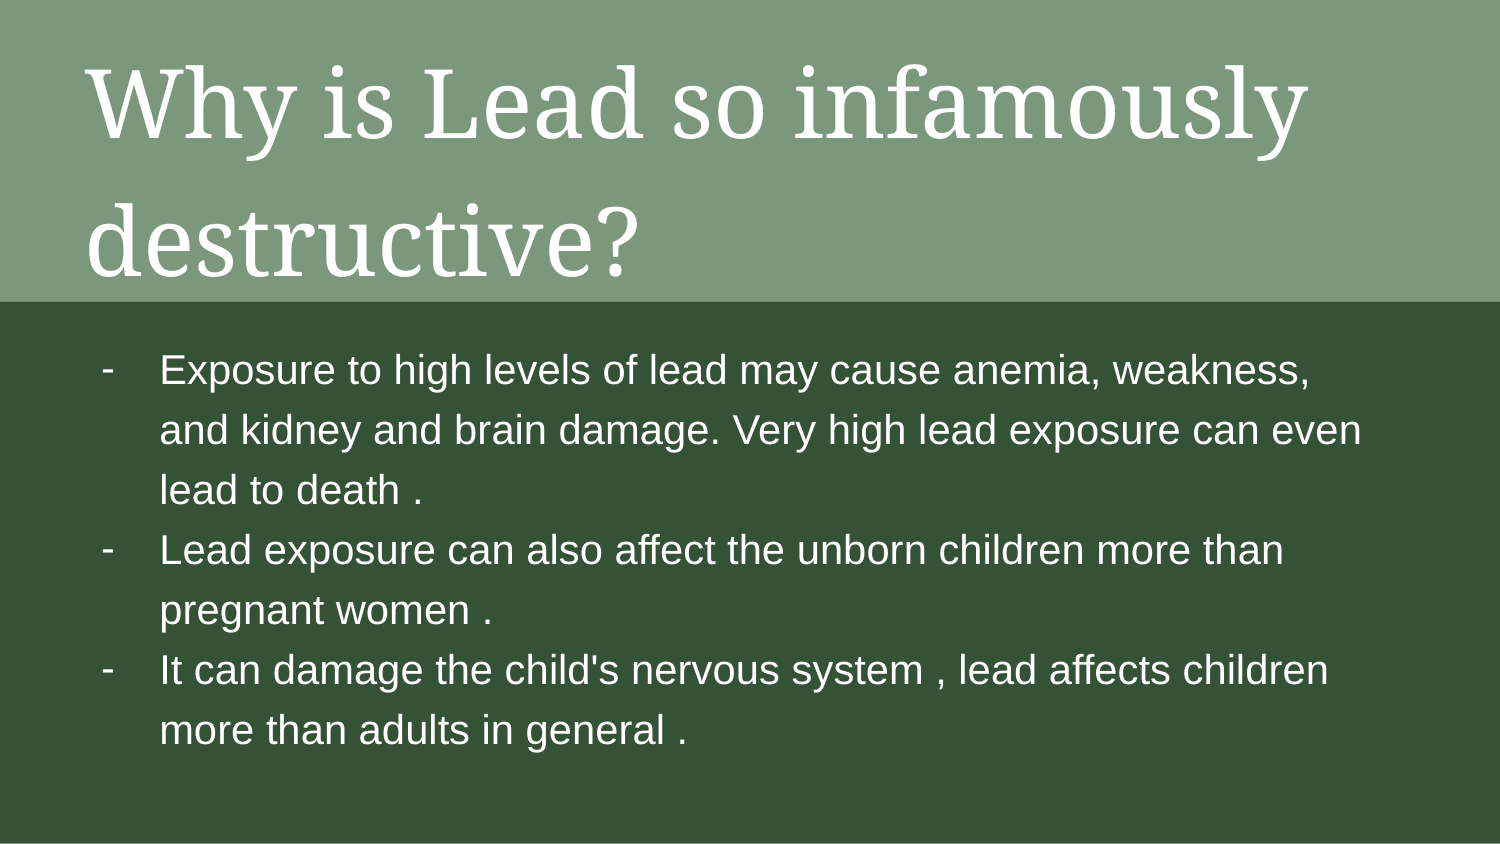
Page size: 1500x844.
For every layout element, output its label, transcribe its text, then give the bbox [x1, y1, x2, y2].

text_box [0, 0, 1500, 301]
text_box Exposure to high levels of lead may cause anemia, weakness, and kidney and brain damage. Very high lead exposure can even lead to death . Lead exposure can also affect the unborn children more than pregnant women . It can damage the child's nervous system , lead affects children more than adults in general . [84, 333, 1373, 753]
text_box Why is Lead so infamously destructive? [84, 20, 1333, 296]
text_box [0, 301, 1500, 844]
